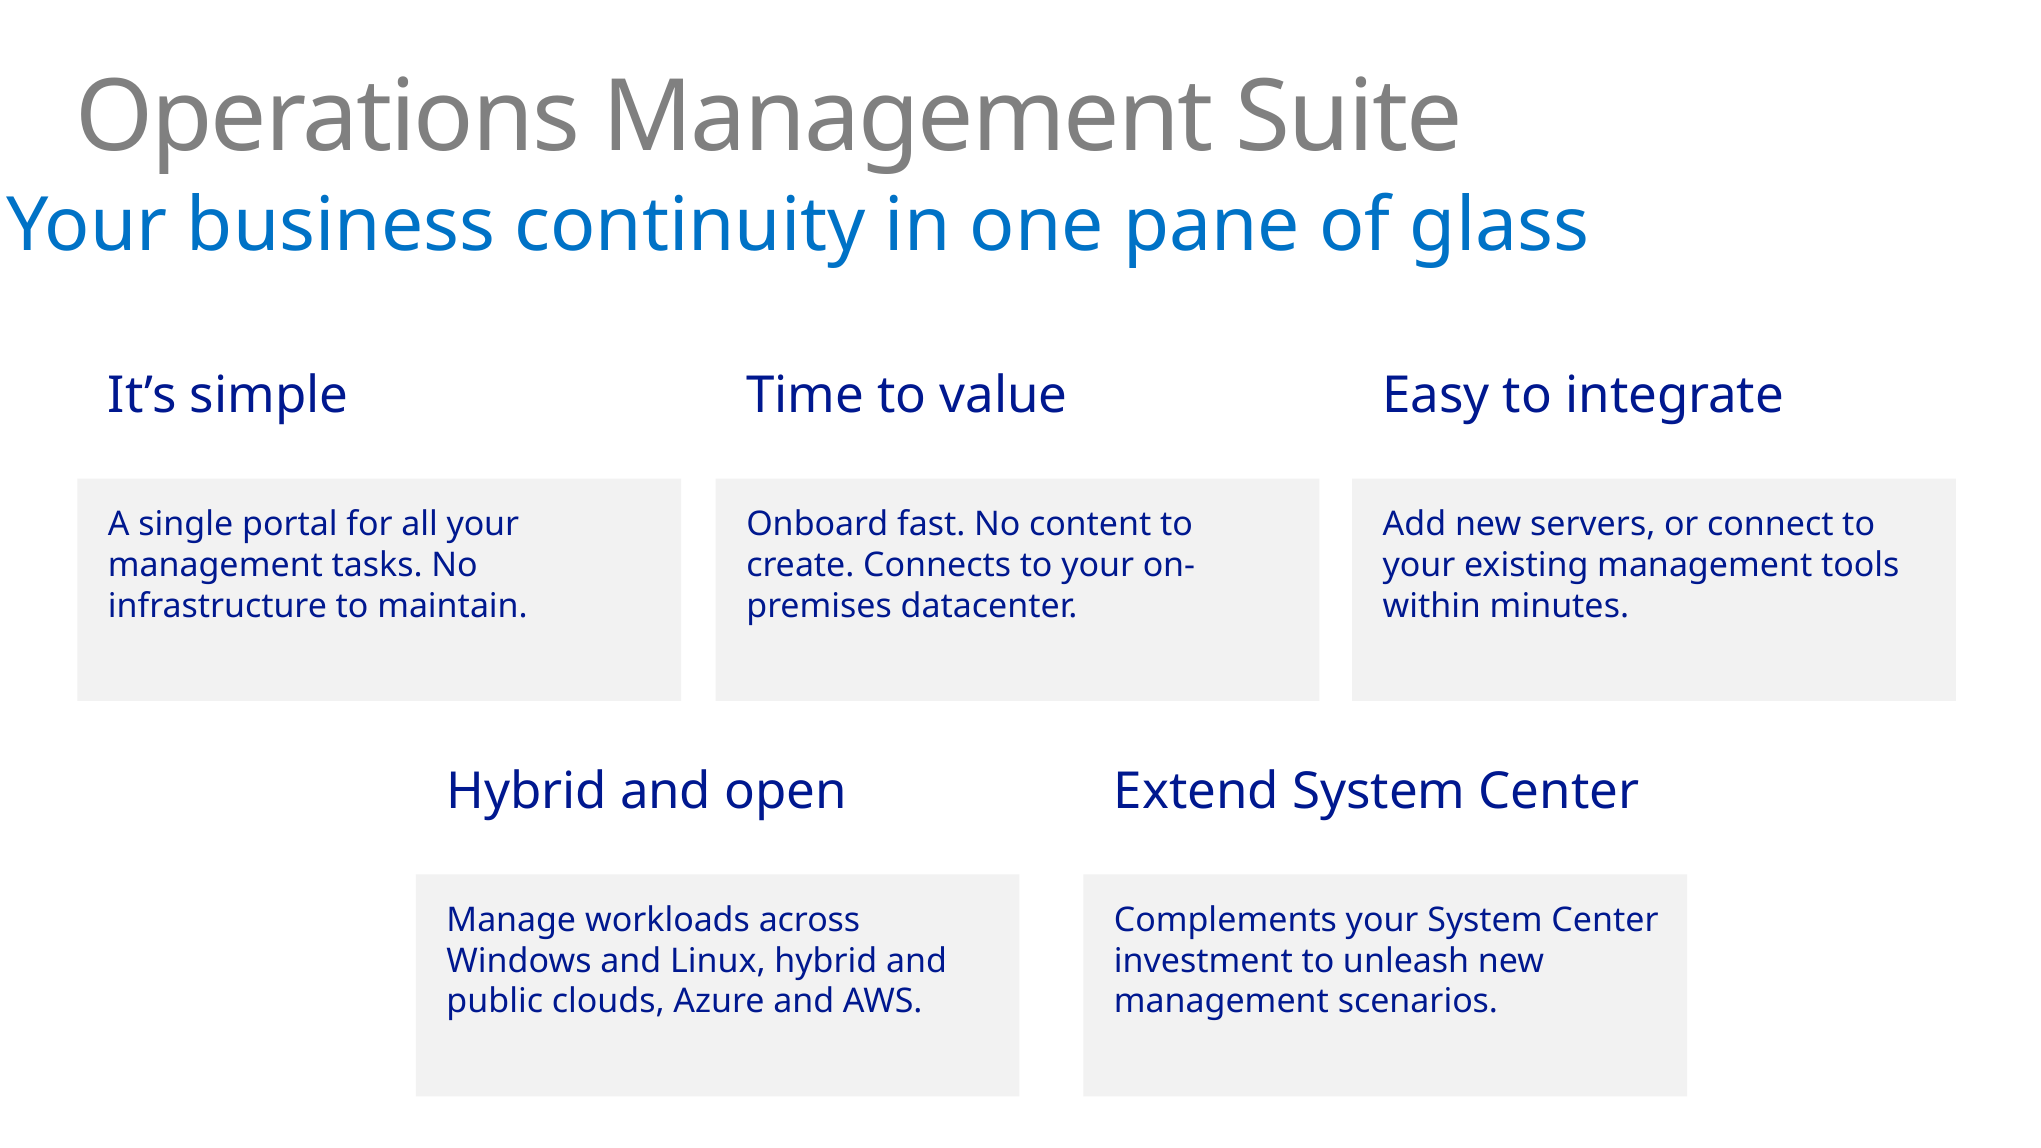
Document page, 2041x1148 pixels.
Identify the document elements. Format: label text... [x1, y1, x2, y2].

text_box A single portal for all your management tasks. No infrastructure to maintain. [77, 478, 682, 701]
text_box Hybrid and open [415, 707, 1020, 868]
text_box Extend System Center [1083, 707, 1688, 868]
text_box Manage workloads across Windows and Linux, hybrid and public clouds, Azure and AWS. [415, 874, 1020, 1097]
text_box It’s simple [77, 312, 682, 472]
text_box Time to value [715, 312, 1320, 472]
text_box Your business continuity in one pane of glass [0, 161, 1621, 291]
text_box Operations Management Suite [45, 48, 1996, 199]
text_box Complements your System Center investment to unleash new management scenarios. [1083, 874, 1688, 1097]
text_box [1351, 311, 1957, 702]
text_box Onboard fast. No content to create. Connects to your on-premises datacenter. [715, 478, 1320, 701]
